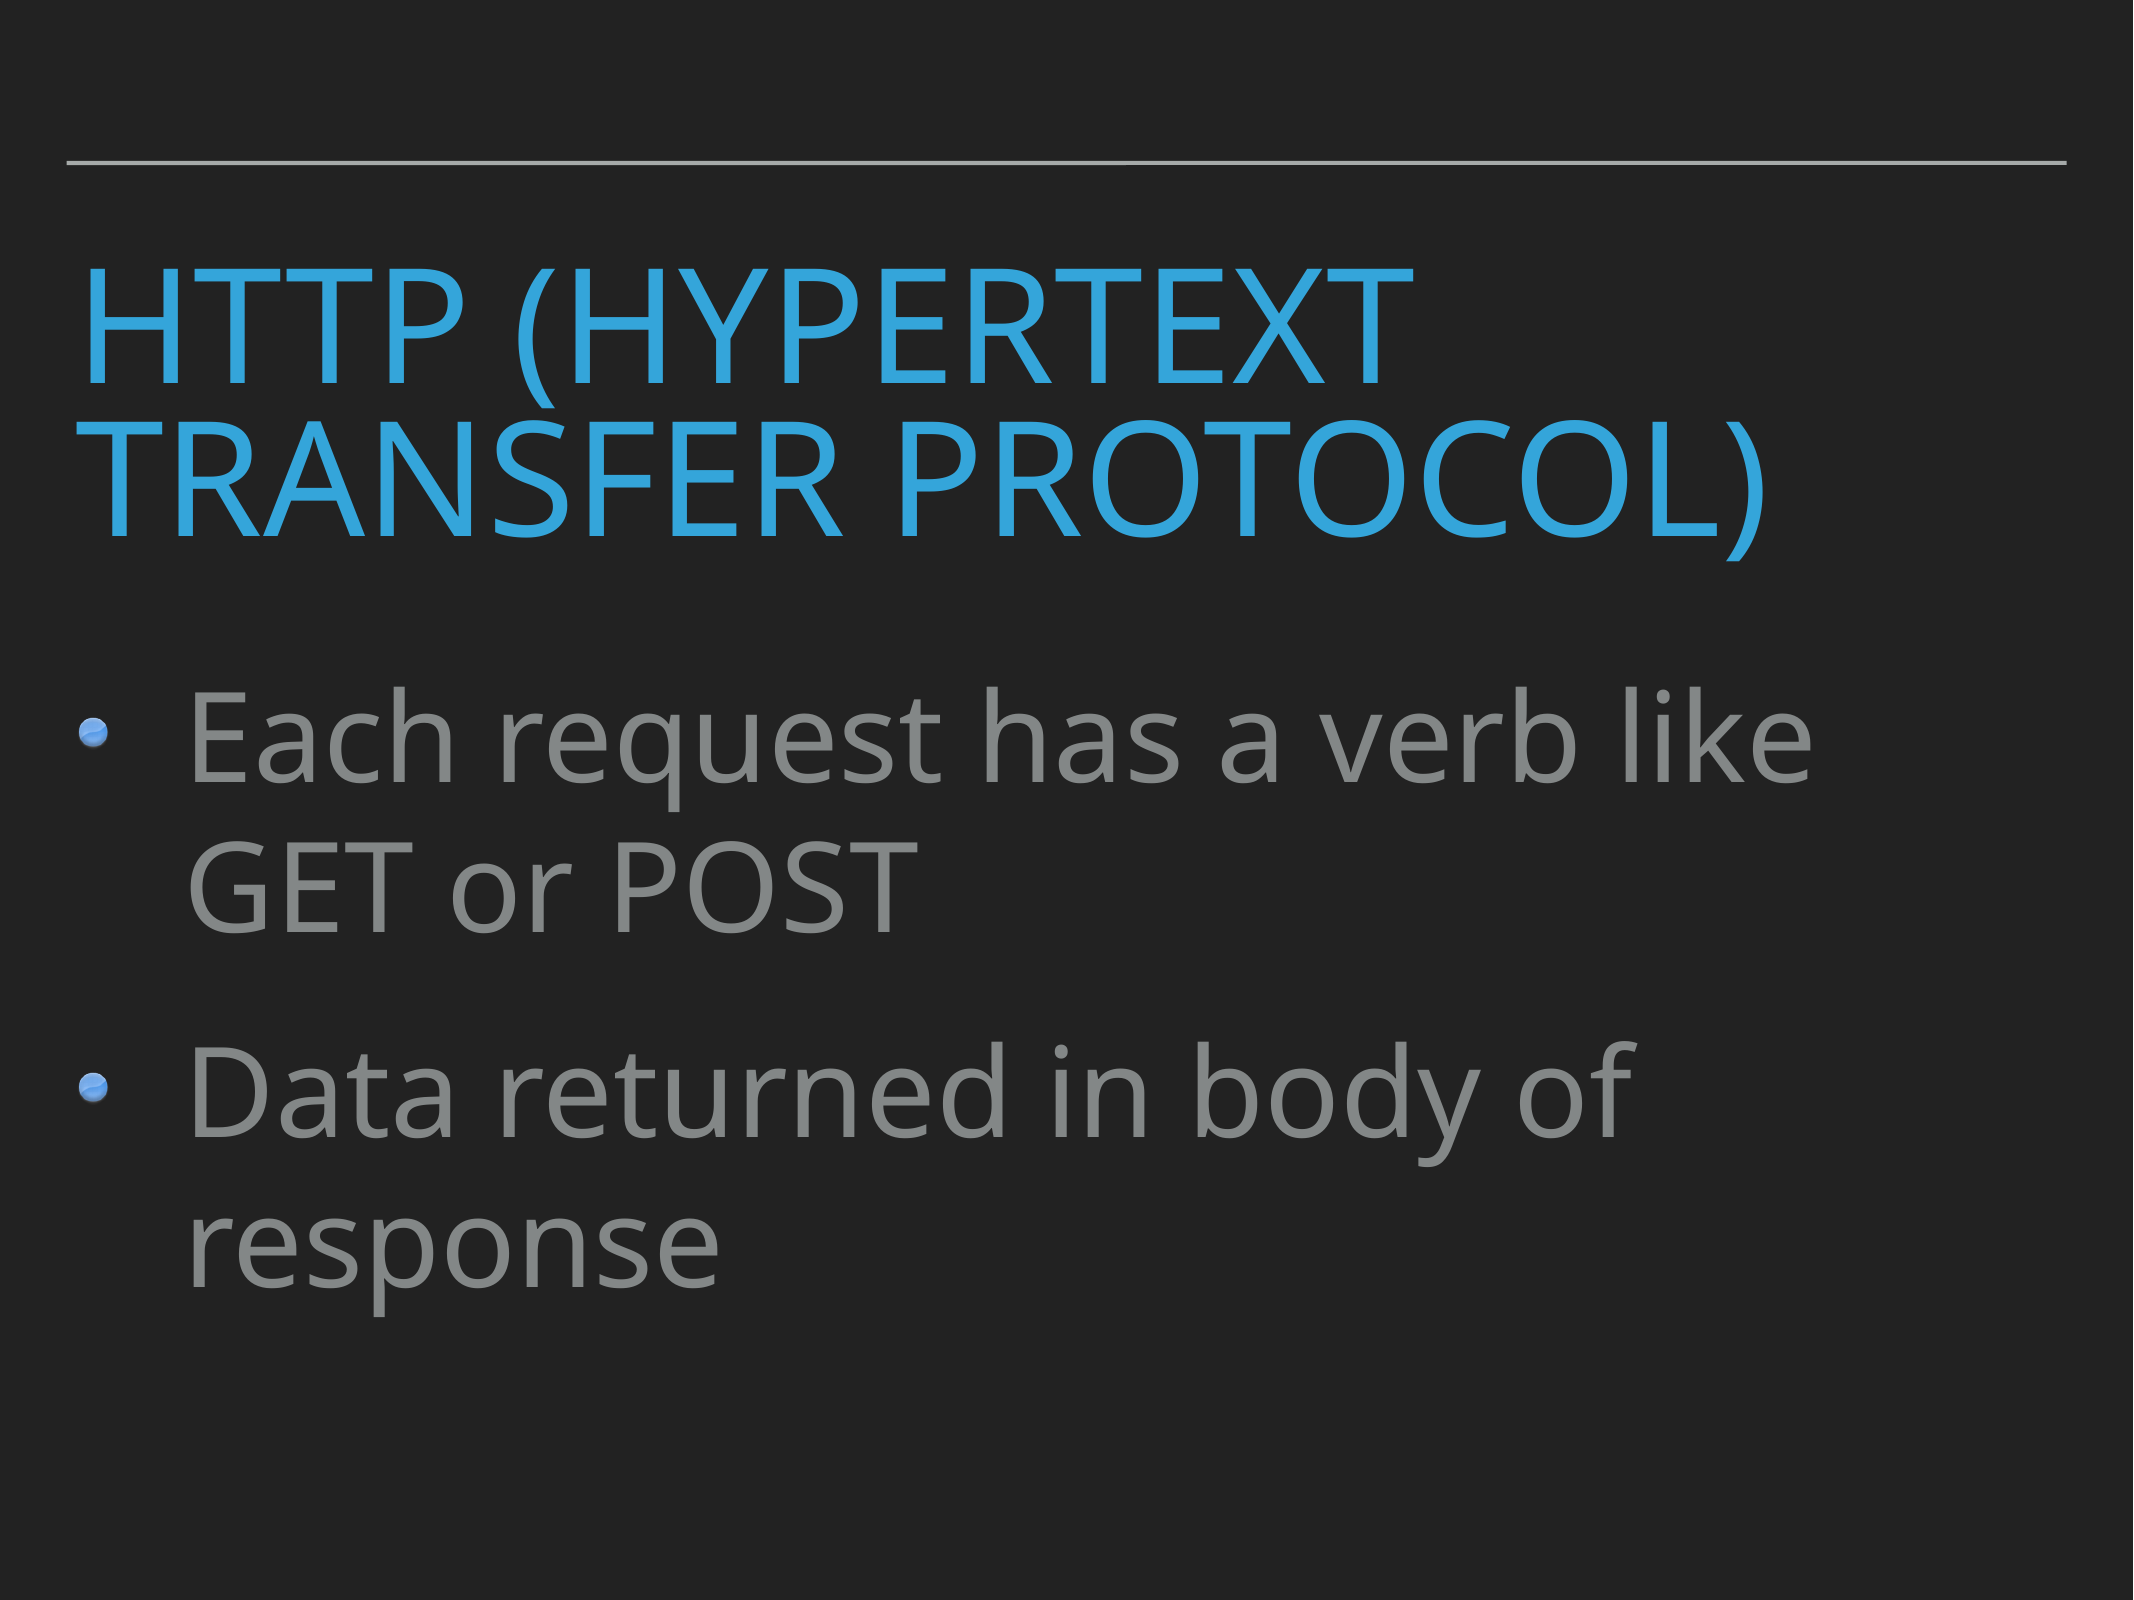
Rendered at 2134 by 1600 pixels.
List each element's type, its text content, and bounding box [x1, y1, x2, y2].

title HTTP (Hypertext Transfer Protocol) [66, 251, 2068, 445]
list Each request has a verb like GET or POST Data returned in body of response [66, 648, 2068, 1406]
picture [75, 714, 111, 750]
picture [75, 1069, 111, 1105]
